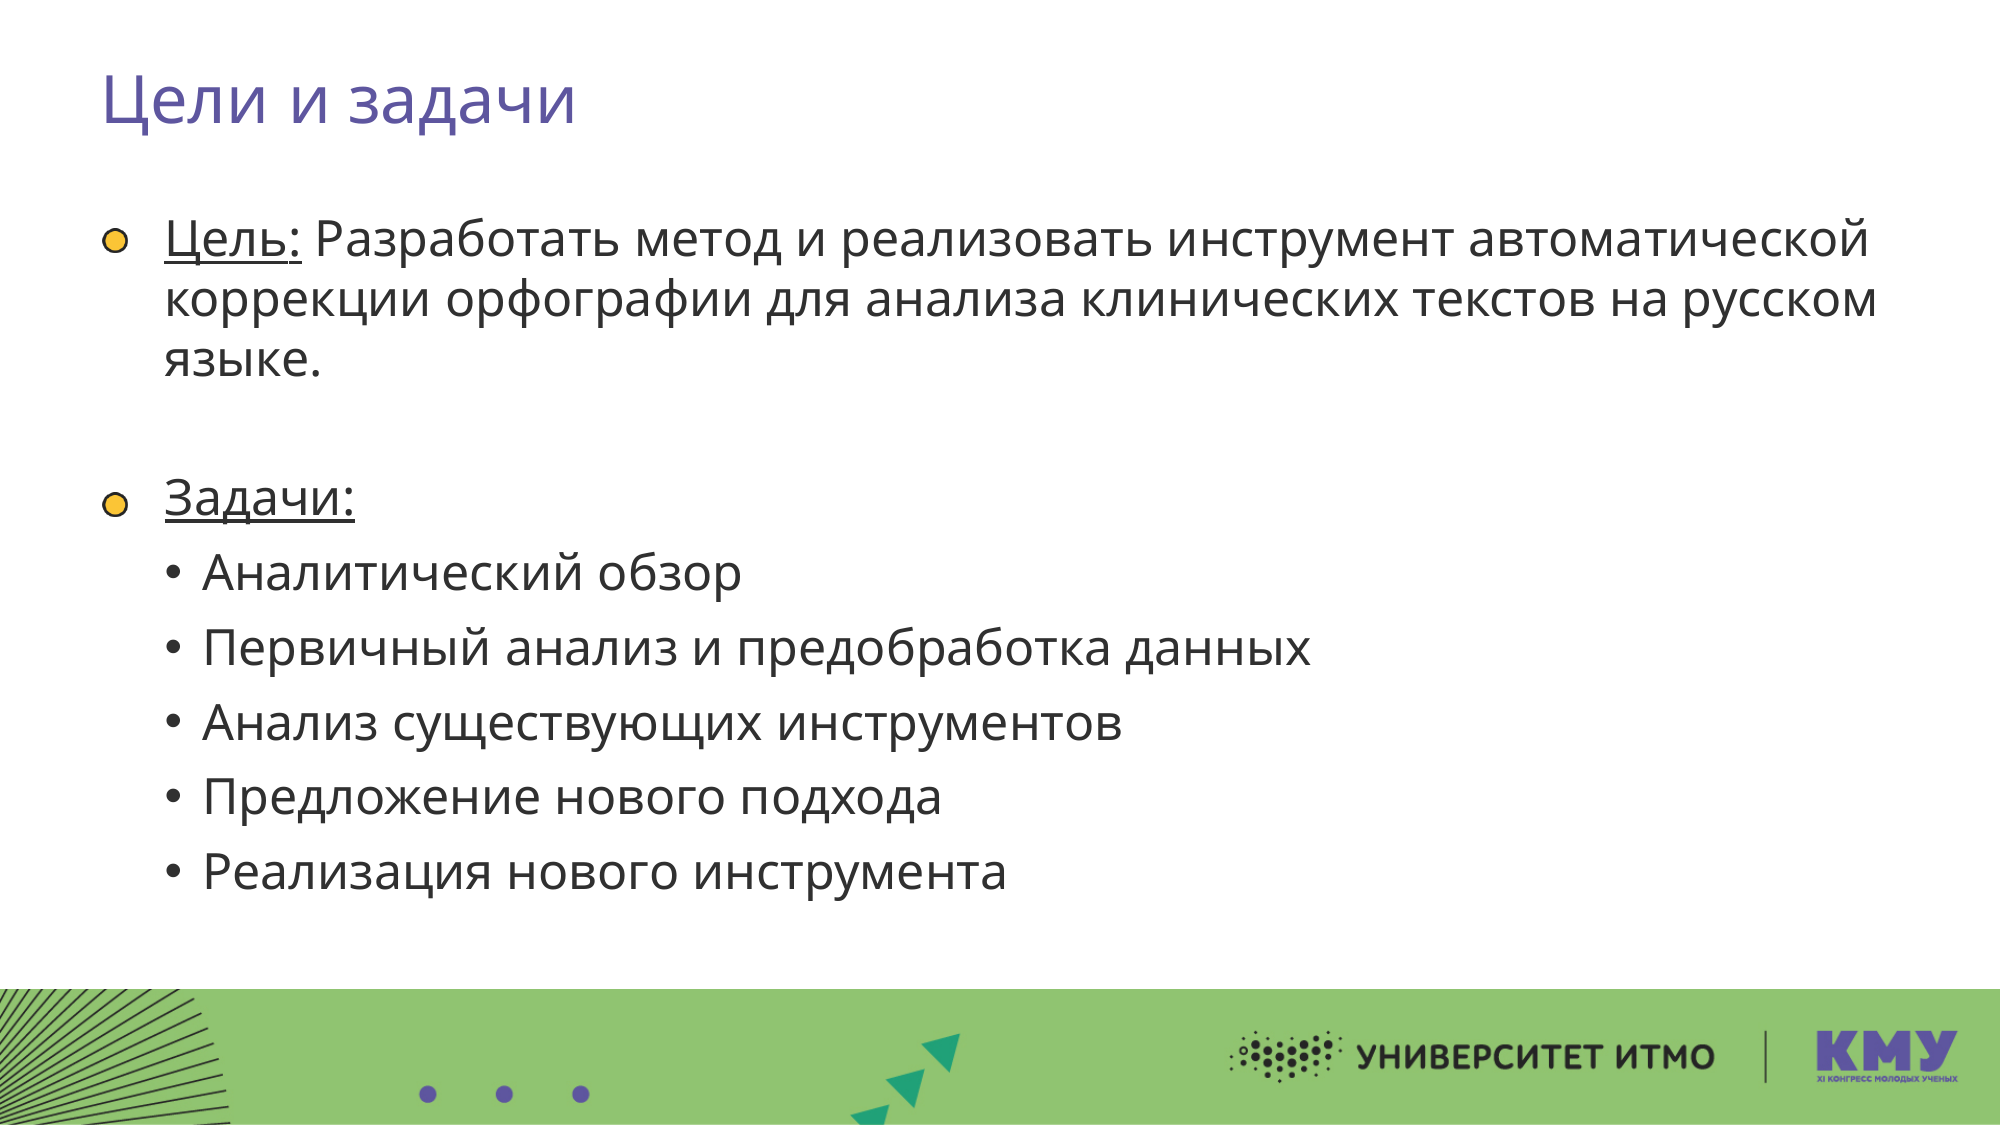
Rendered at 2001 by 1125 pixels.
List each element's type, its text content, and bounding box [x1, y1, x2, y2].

title Цели и задачи [85, 32, 1886, 161]
text_box Цель: Разработать метод и реализовать инструмент автоматической коррекции орфографии для анализа клинических текстов на русском языке. [149, 199, 1950, 395]
picture [102, 227, 128, 254]
picture [0, 989, 2000, 1125]
text_box Задачи: Аналитический обзор Первичный анализ и предобработка данных Анализ существующих инструментов Предложение нового подхода Реализация нового инструмента [149, 464, 1875, 892]
picture [102, 491, 128, 518]
